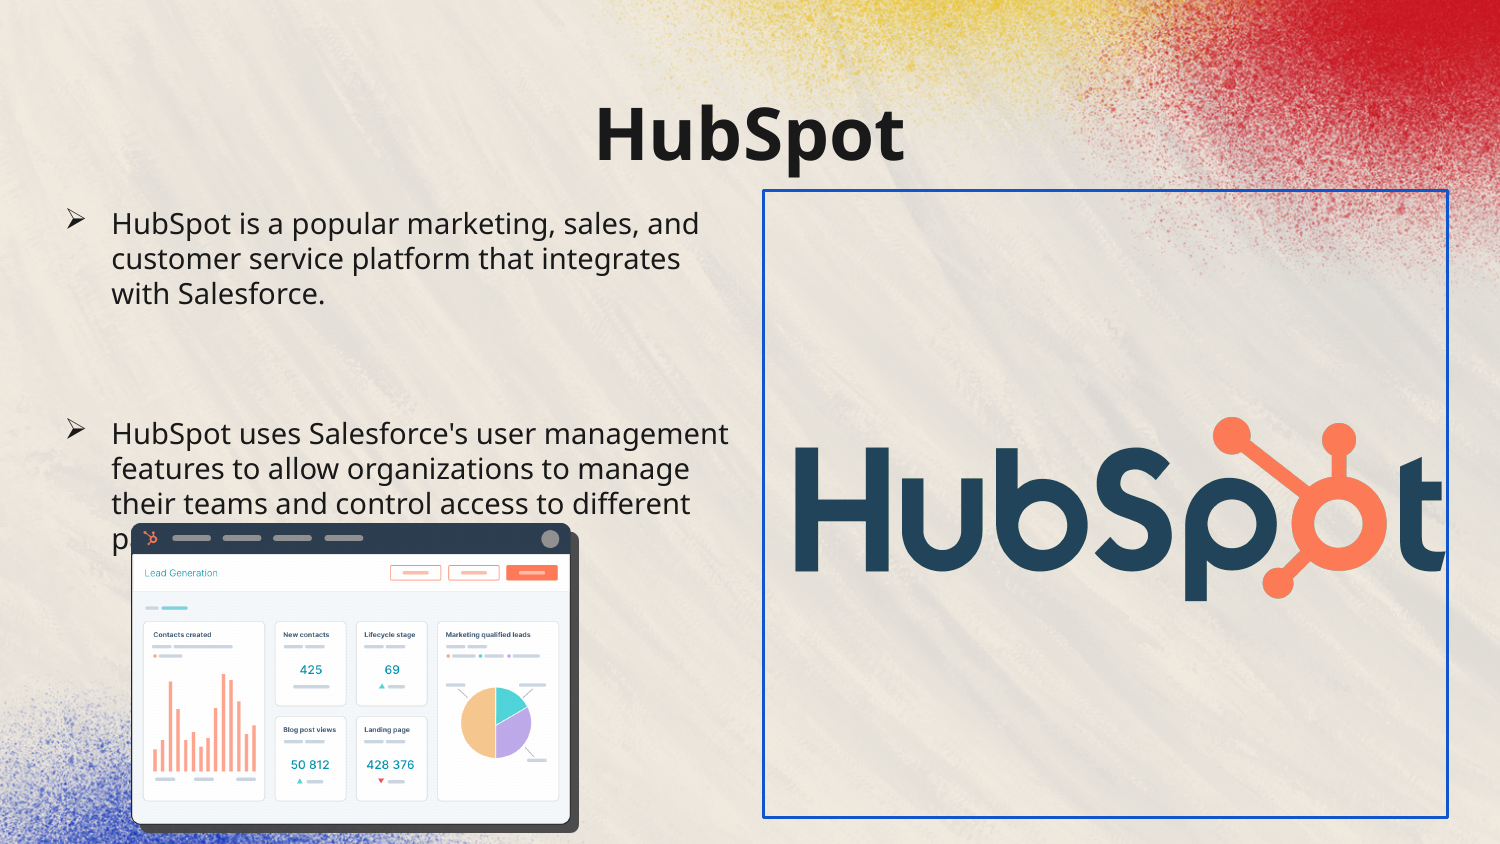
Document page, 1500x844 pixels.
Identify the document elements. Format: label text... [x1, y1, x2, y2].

title HubSpot [118, 72, 1382, 211]
list HubSpot is a popular marketing, sales, and customer service platform that integrates with Salesforce. HubSpot uses Salesforce's user management features to allow organizations to manage their teams and control access to different parts of the application. [49, 190, 751, 818]
text_box [763, 190, 1448, 818]
picture [0, 0, 1500, 844]
